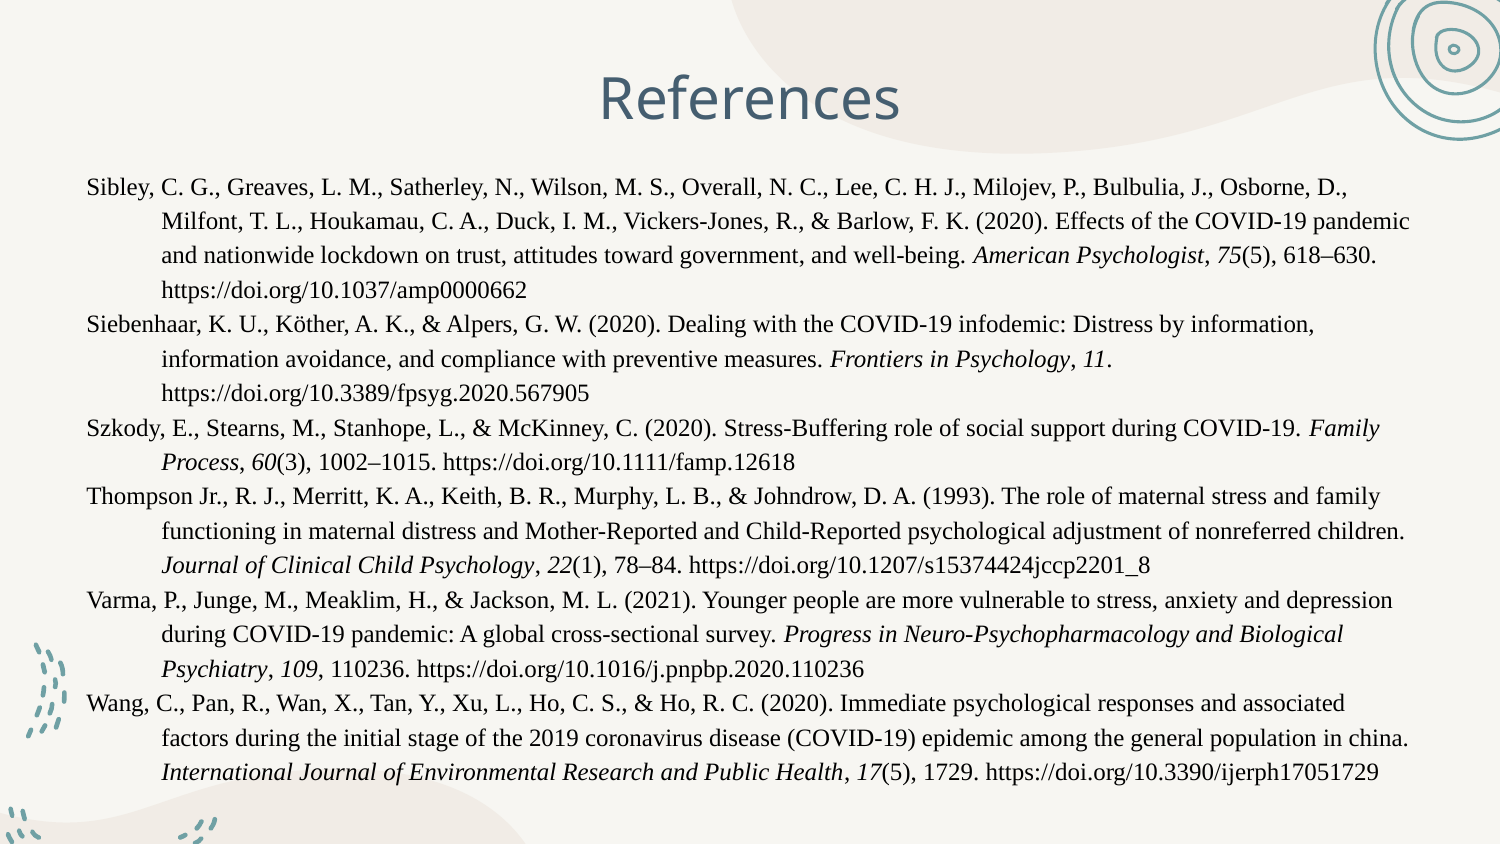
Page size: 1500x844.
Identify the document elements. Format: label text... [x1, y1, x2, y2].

title References [116, 41, 1383, 150]
list Sibley, C. G., Greaves, L. M., Satherley, N., Wilson, M. S., Overall, N. C., Lee, C. H. J., Milojev, P., Bulbulia, J., Osborne, D., Milfont, T. L., Houkamau, C. A., Duck, I. M., Vickers-Jones, R., & Barlow, F. K. (2020). Effects of the COVID-19 pandemic and nationwide lockdown on trust, attitudes toward government, and well-being. American Psychologist, 75(5), 618–630. https://doi.org/10.1037/amp0000662 Siebenhaar, K. U., Köther, A. K., & Alpers, G. W. (2020). Dealing with the COVID-19 infodemic: Distress by information, information avoidance, and compliance with preventive measures. Frontiers in Psychology, 11. https://doi.org/10.3389/fpsyg.2020.567905 Szkody, E., Stearns, M., Stanhope, L., & McKinney, C. (2020). Stress‐Buffering role of social support during COVID‐19. Family Process, 60(3), 1002–1015. https://doi.org/10.1111/famp.12618 Thompson Jr., R. J., Merritt, K. A., Keith, B. R., Murphy, L. B., & Johndrow, D. A. (1993). The role of maternal stress and family functioning in maternal distress and Mother-Reported and Child-Reported psychological adjustment of nonreferred children. Journal of Clinical Child Psychology, 22(1), 78–84. https://doi.org/10.1207/s15374424jccp2201_8 Varma, P., Junge, M., Meaklim, H., & Jackson, M. L. (2021). Younger people are more vulnerable to stress, anxiety and depression during COVID-19 pandemic: A global cross-sectional survey. Progress in Neuro-Psychopharmacology and Biological Psychiatry, 109, 110236. https://doi.org/10.1016/j.pnpbp.2020.110236 Wang, C., Pan, R., Wan, X., Tan, Y., Xu, L., Ho, C. S., & Ho, R. C. (2020). Immediate psychological responses and associated factors during the initial stage of the 2019 coronavirus disease (COVID-19) epidemic among the general population in china. International Journal of Environmental Research and Public Health, 17(5), 1729. https://doi.org/10.3390/ijerph17051729 [71, 150, 1428, 802]
